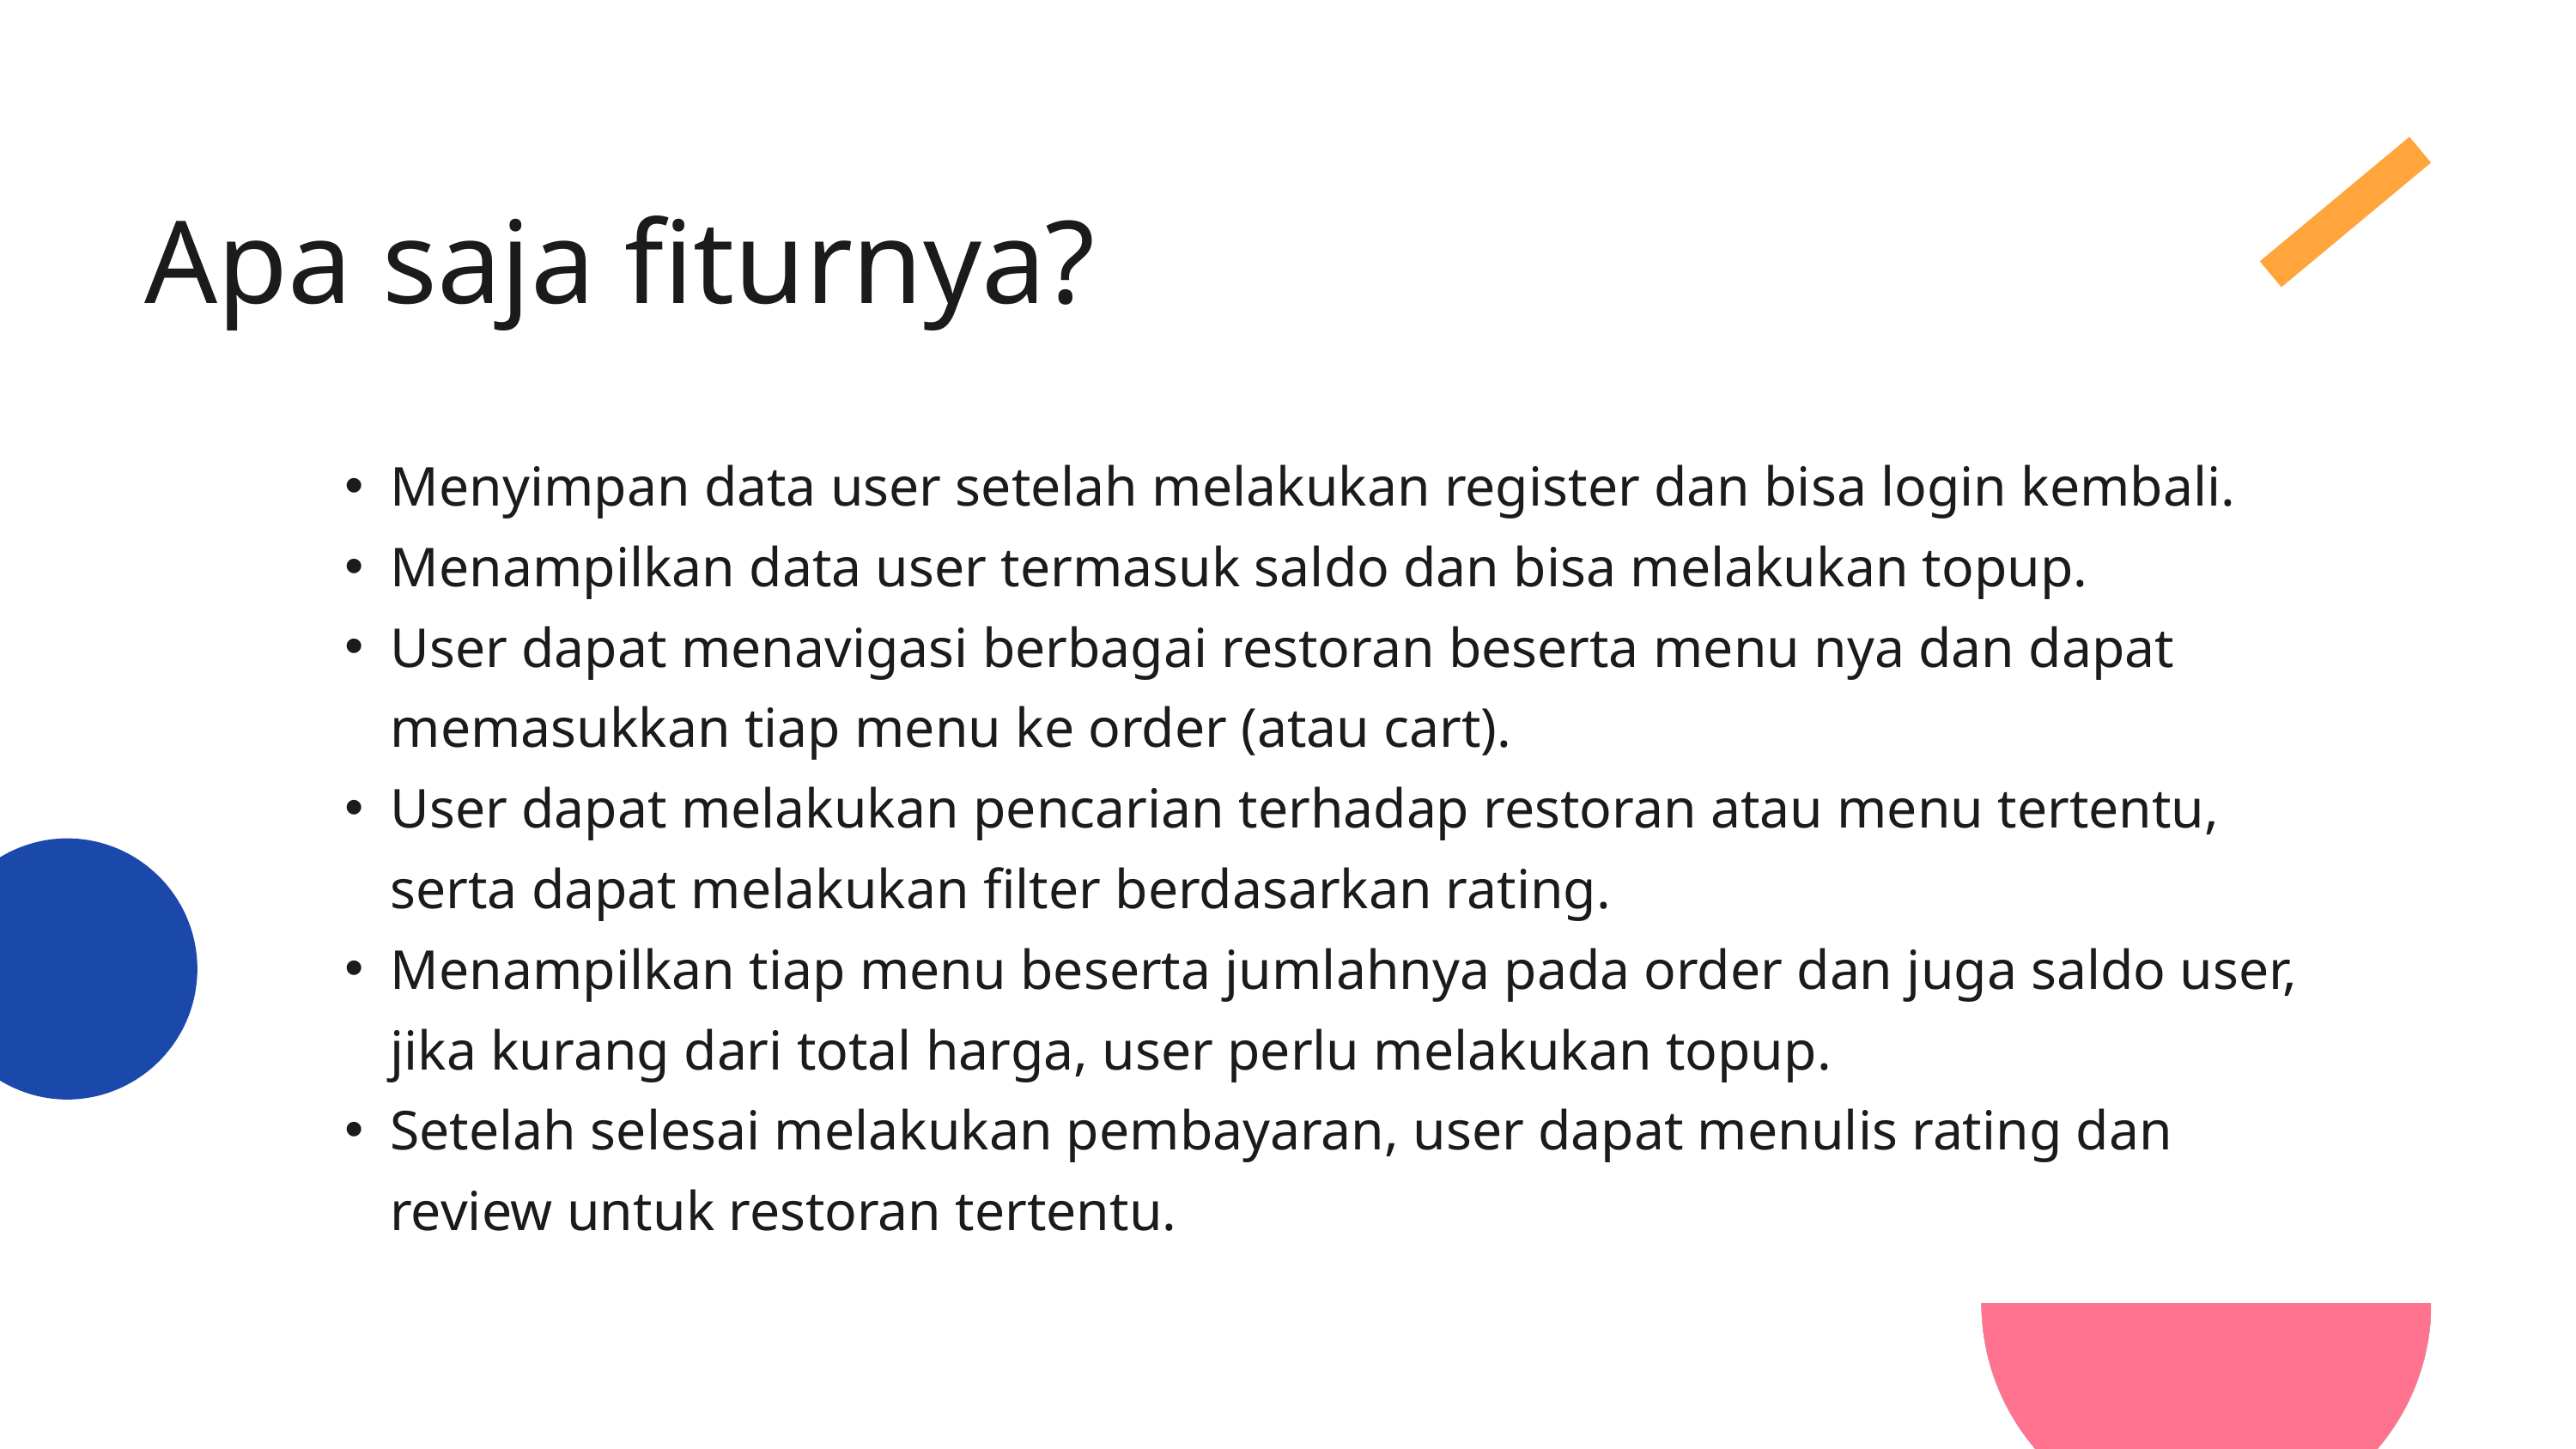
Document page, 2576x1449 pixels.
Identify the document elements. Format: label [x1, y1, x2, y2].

text_box [144, 185, 2346, 1235]
text_box [1981, 1303, 2432, 1449]
text_box [0, 838, 198, 1100]
text_box [2352, 136, 2432, 229]
